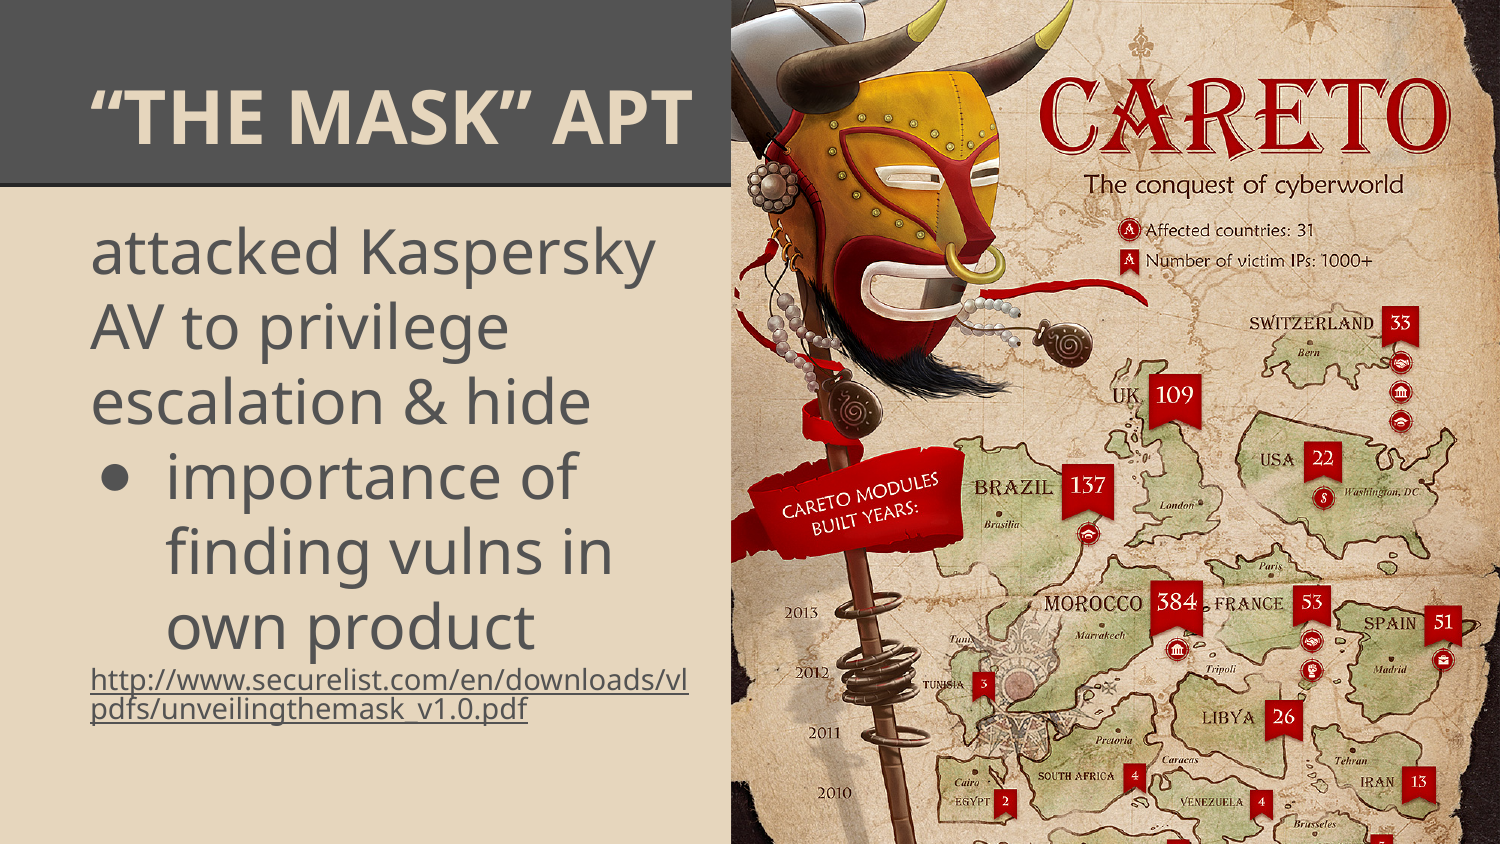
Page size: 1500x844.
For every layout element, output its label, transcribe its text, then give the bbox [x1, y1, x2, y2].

title “THE MASK” APT [75, 33, 725, 175]
picture [730, 0, 1500, 844]
list attacked Kaspersky AV to privilege escalation & hide importance of finding vulns in own product http://www.securelist.com/en/downloads/vlpdfs/unveilingthemask_v1.0.pdf [75, 196, 722, 808]
